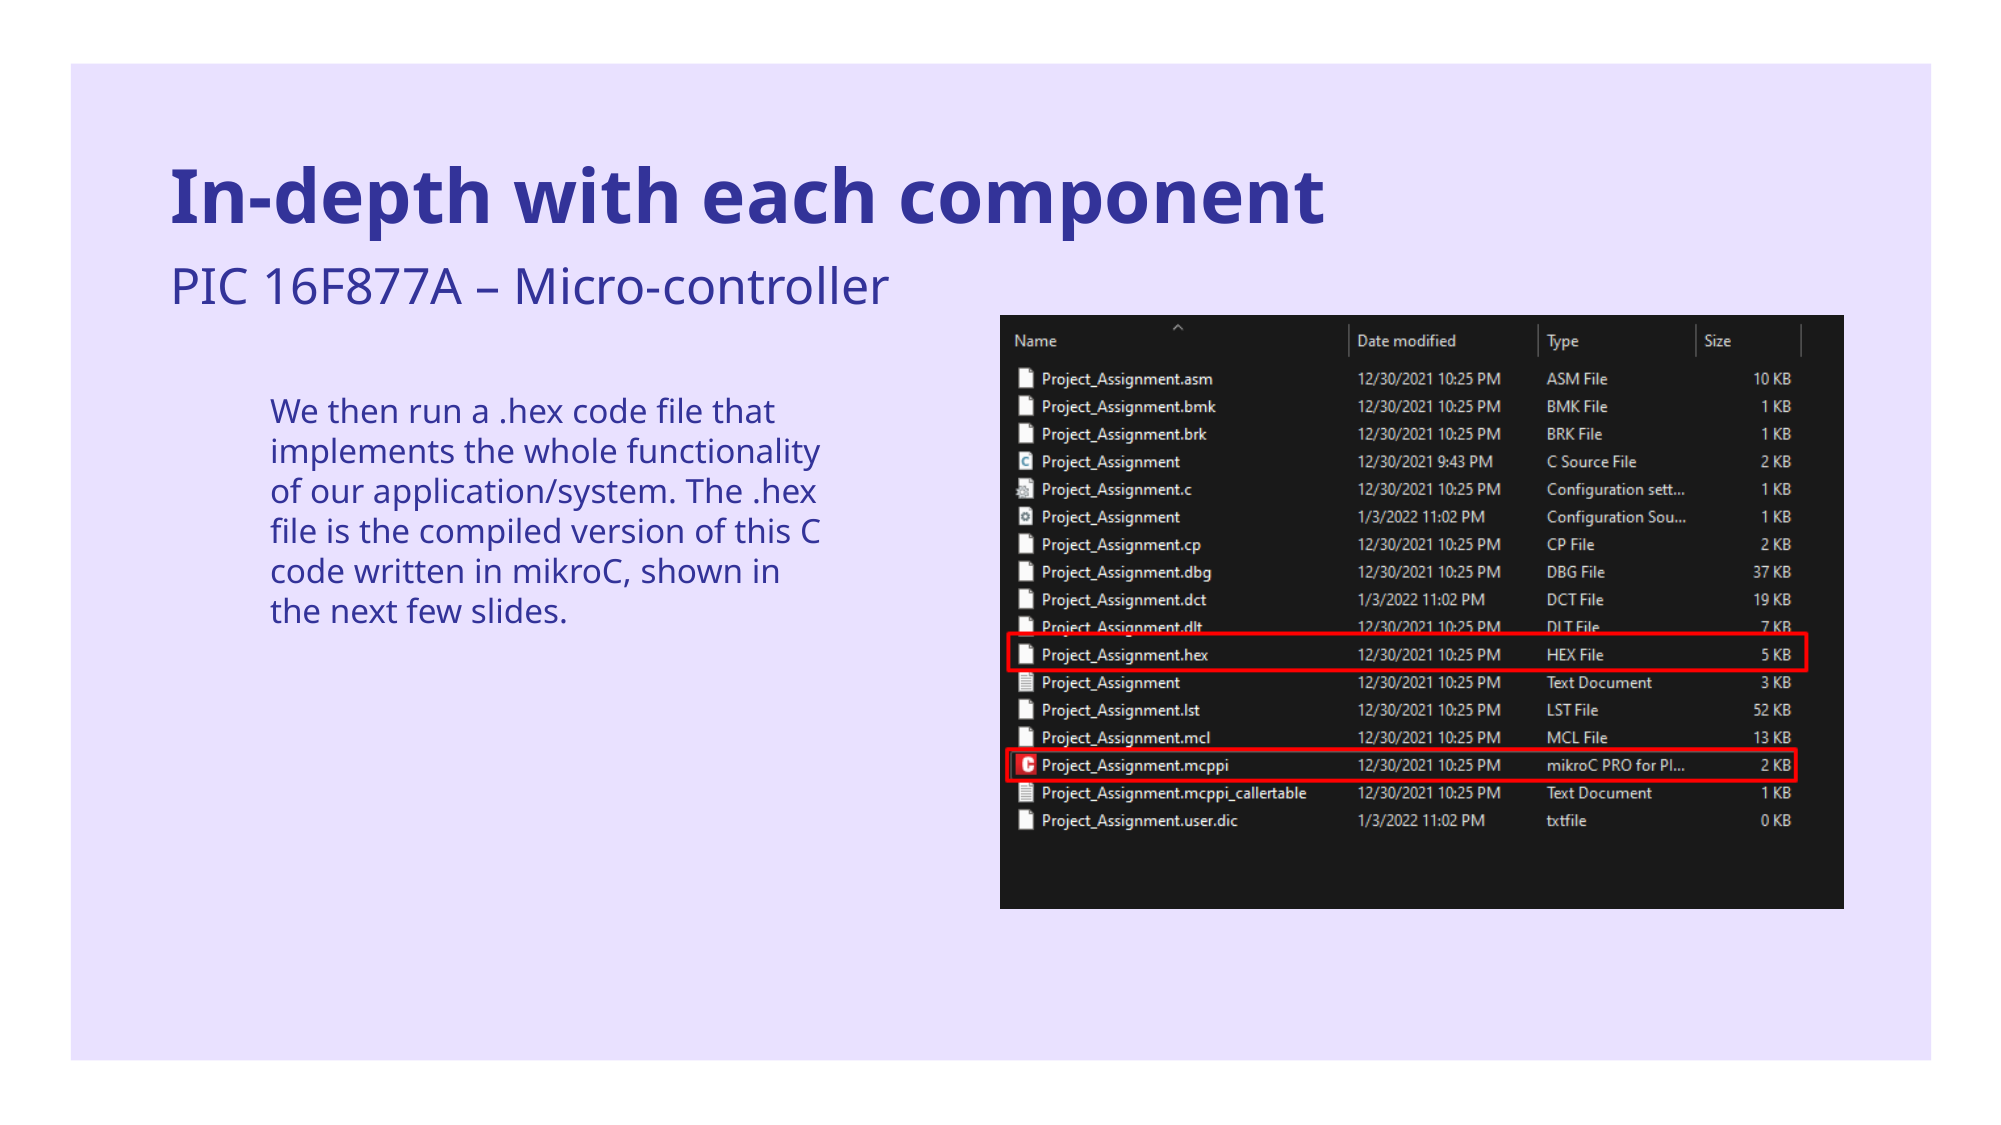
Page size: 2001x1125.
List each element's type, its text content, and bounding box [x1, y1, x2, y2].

text_box In-depth with each component [155, 140, 1430, 246]
text_box We then run a .hex code file that implements the whole functionality of our application/system. The .hex file is the compiled version of this C code written in mikroC, shown in the next few slides. [255, 383, 845, 638]
picture [0, 0, 2001, 1125]
text_box PIC 16F877A – Micro-controller [155, 246, 1644, 382]
